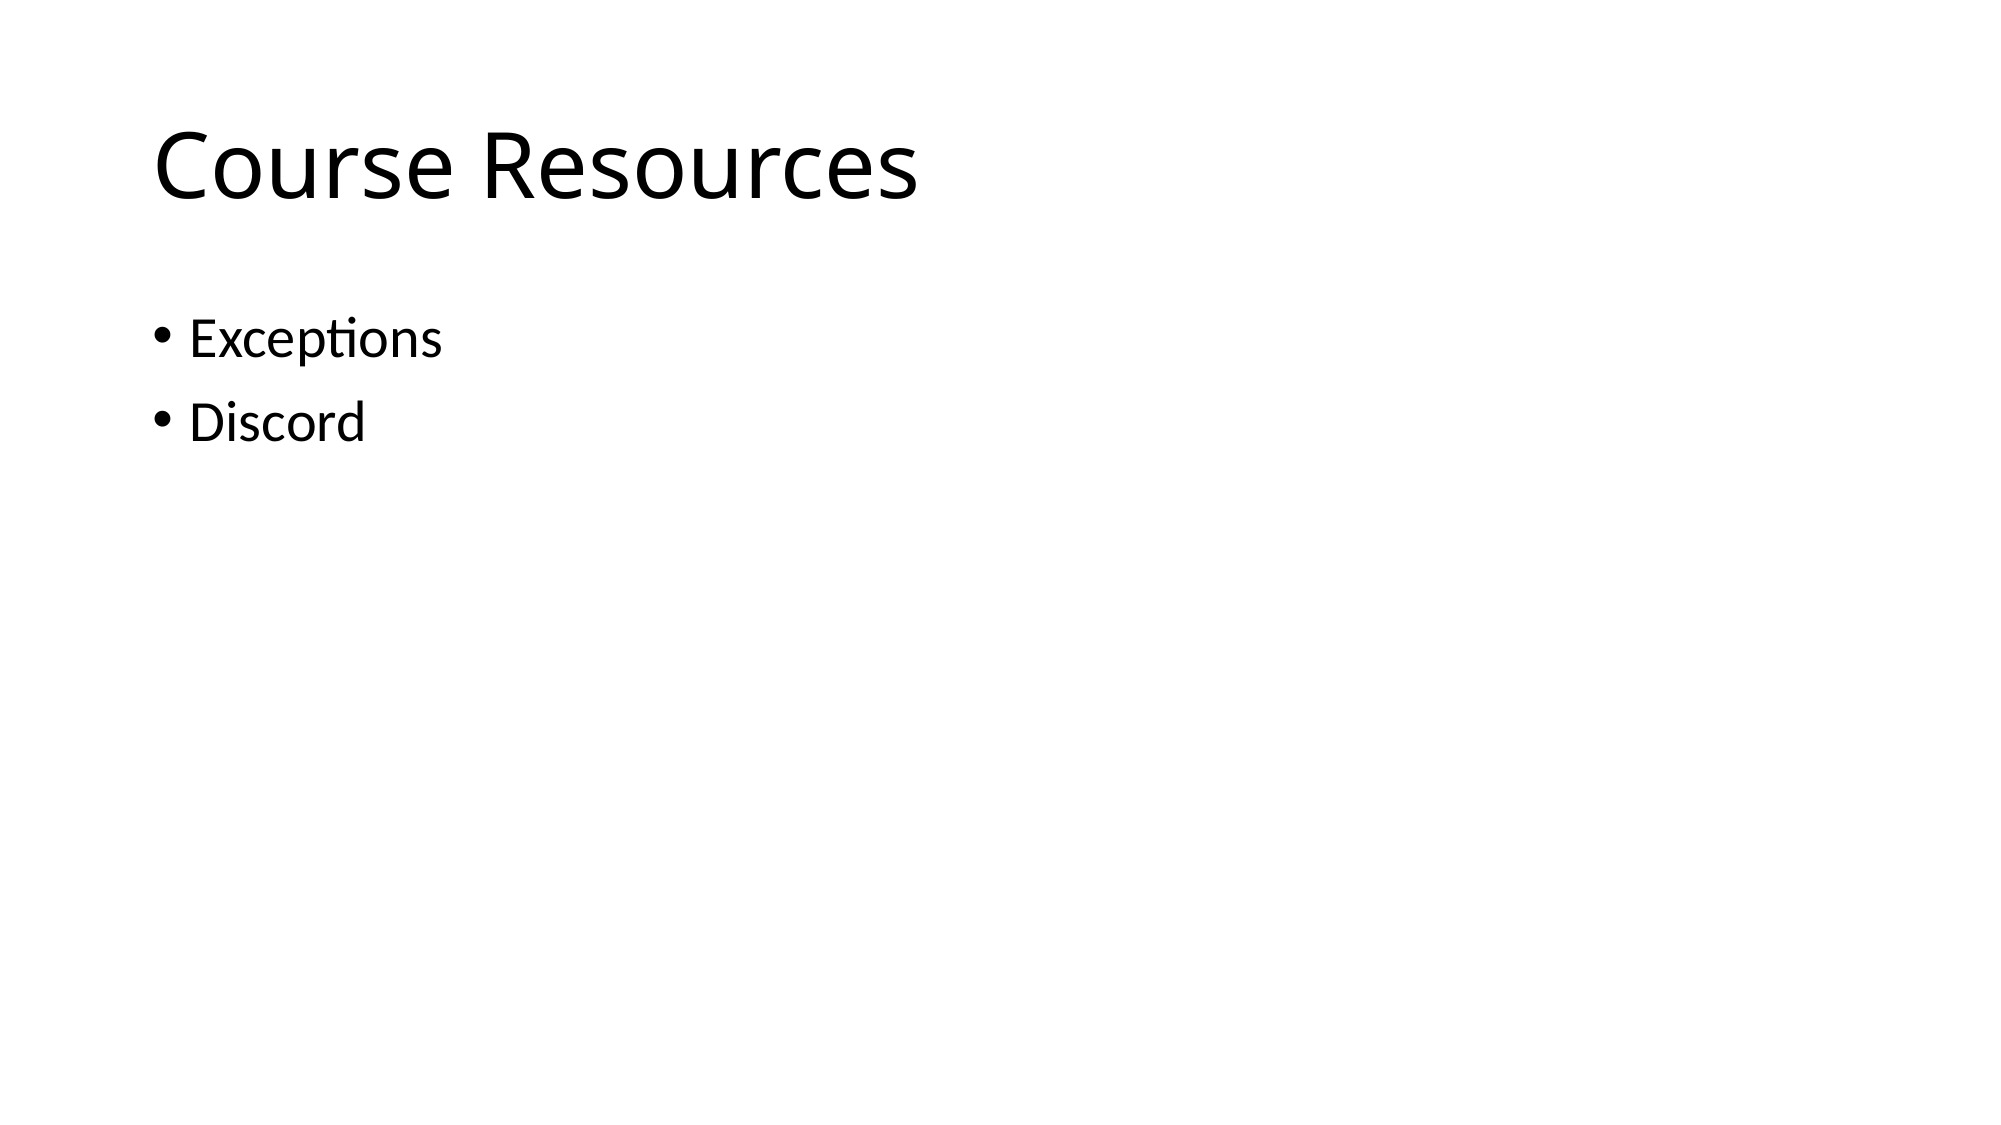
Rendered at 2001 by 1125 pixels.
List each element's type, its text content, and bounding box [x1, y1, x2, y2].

title Course Resources [137, 59, 1863, 278]
list Exceptions Discord [137, 299, 1863, 1014]
